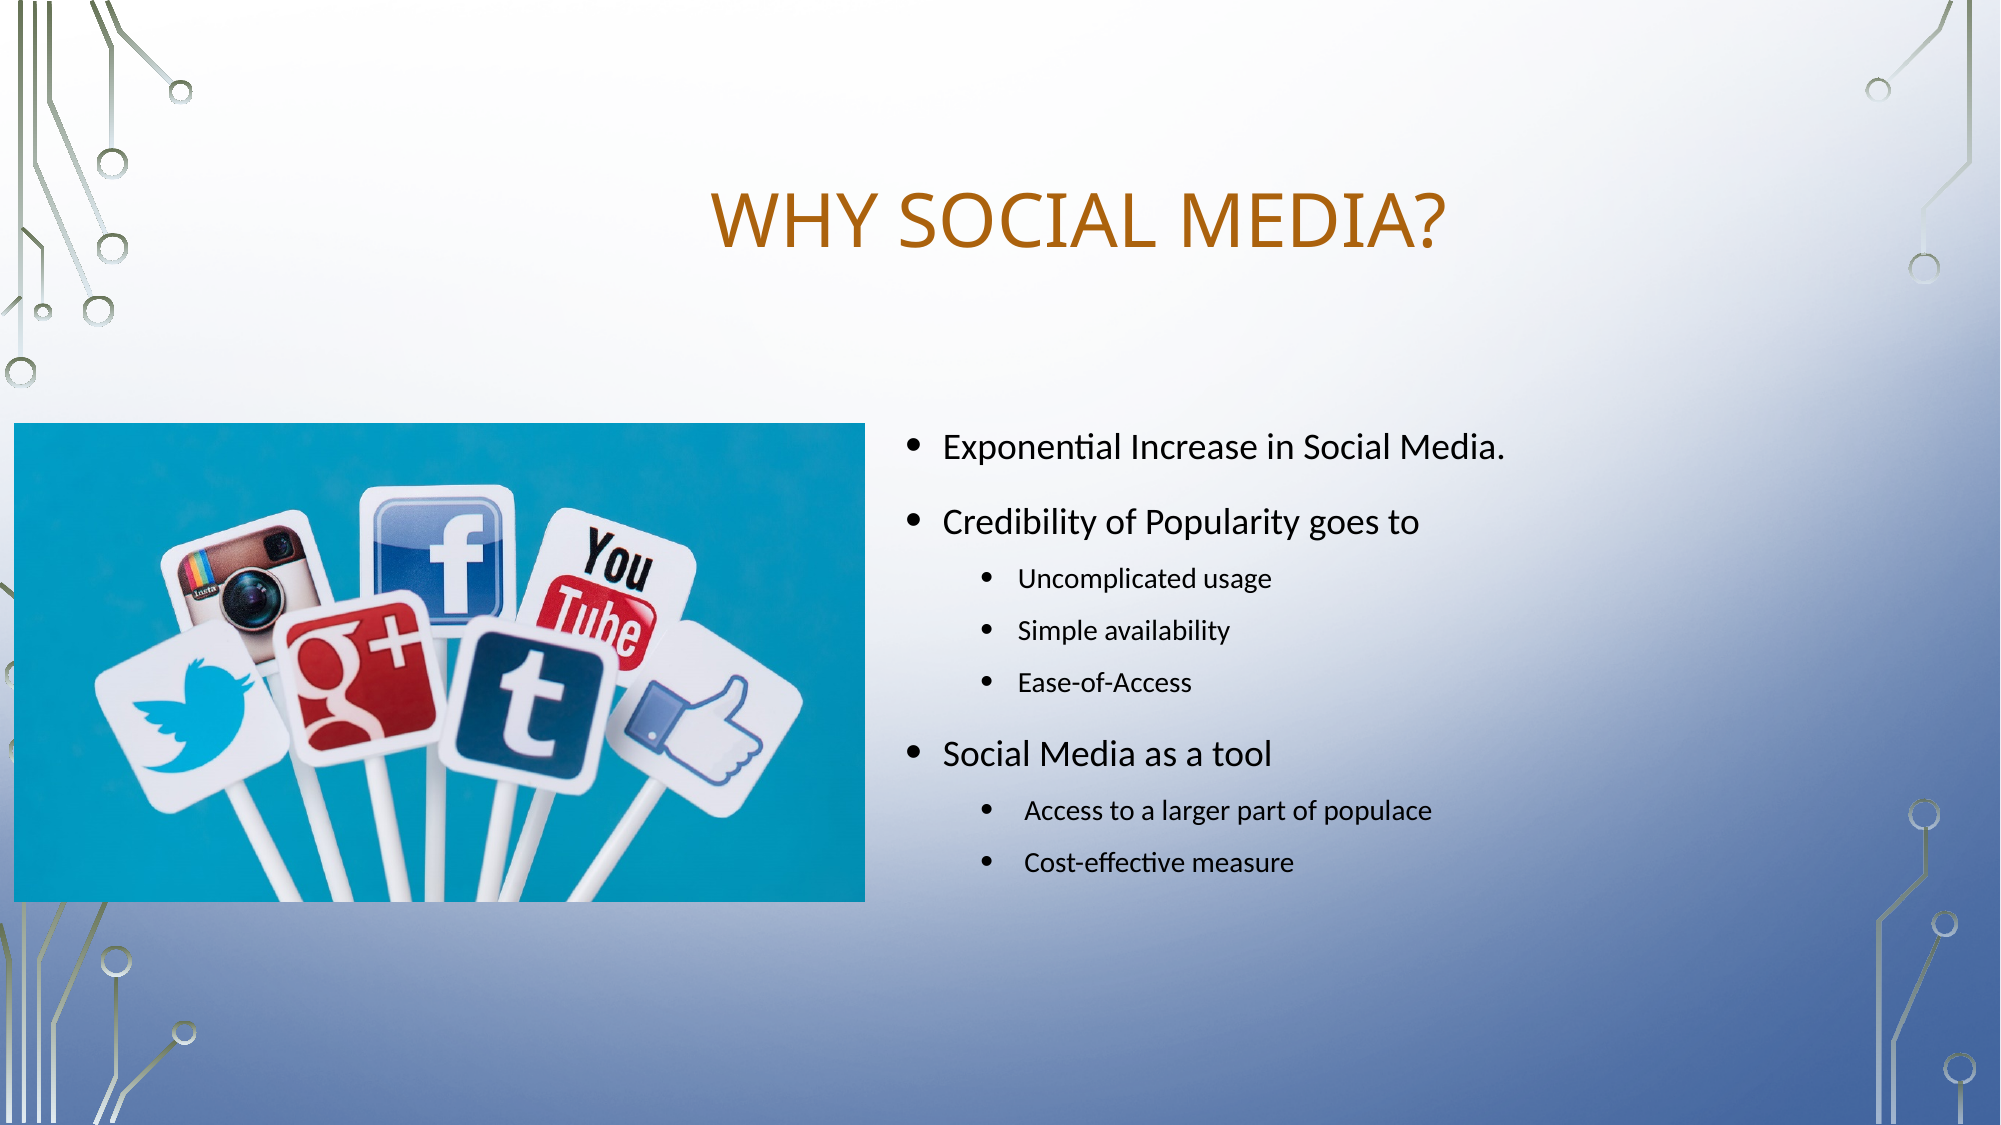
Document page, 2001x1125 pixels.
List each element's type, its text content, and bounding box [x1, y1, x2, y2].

title Why Social Media? [187, 101, 1813, 344]
text_box Exponential Increase in Social Media. Credibility of Popularity goes to Uncomplicated usage Simple availability Ease-of-Access Social Media as a tool Access to a larger part of populace Cost-effective measure [890, 405, 1869, 1024]
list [13, 422, 865, 902]
